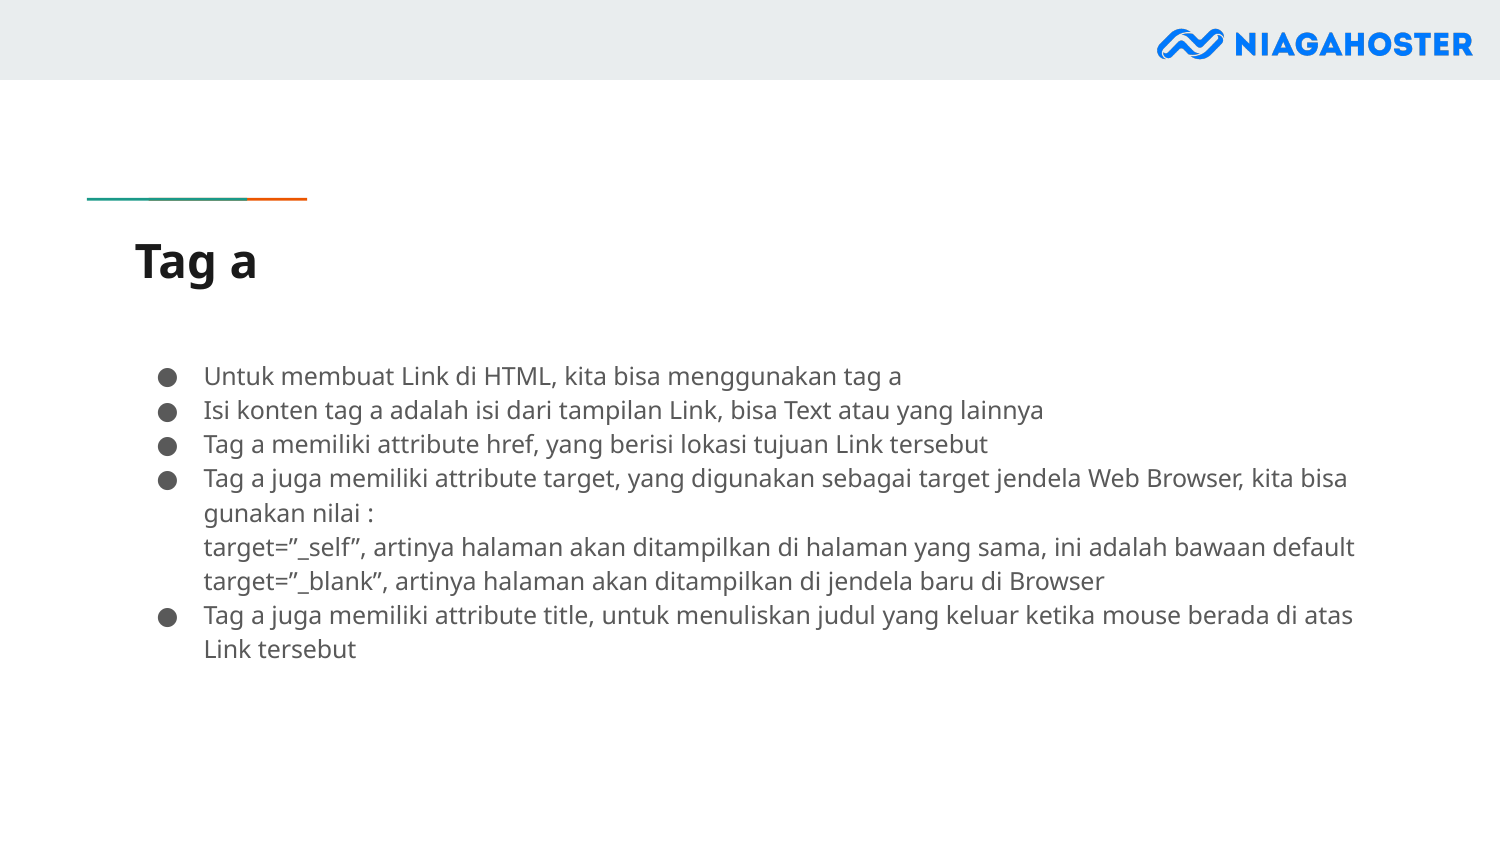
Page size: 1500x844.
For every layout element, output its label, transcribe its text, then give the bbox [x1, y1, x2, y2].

picture [1130, 0, 1500, 89]
list Untuk membuat Link di HTML, kita bisa menggunakan tag a Isi konten tag a adalah isi dari tampilan Link, bisa Text atau yang lainnya Tag a memiliki attribute href, yang berisi lokasi tujuan Link tersebut Tag a juga memiliki attribute target, yang digunakan sebagai target jendela Web Browser, kita bisa gunakan nilai : target=”_self”, artinya halaman akan ditampilkan di halaman yang sama, ini adalah bawaan default target=”_blank”, artinya halaman akan ditampilkan di jendela baru di Browser Tag a juga memiliki attribute title, untuk menuliskan judul yang keluar ketika mouse berada di atas Link tersebut [119, 341, 1381, 712]
title Tag a [119, 216, 1381, 305]
